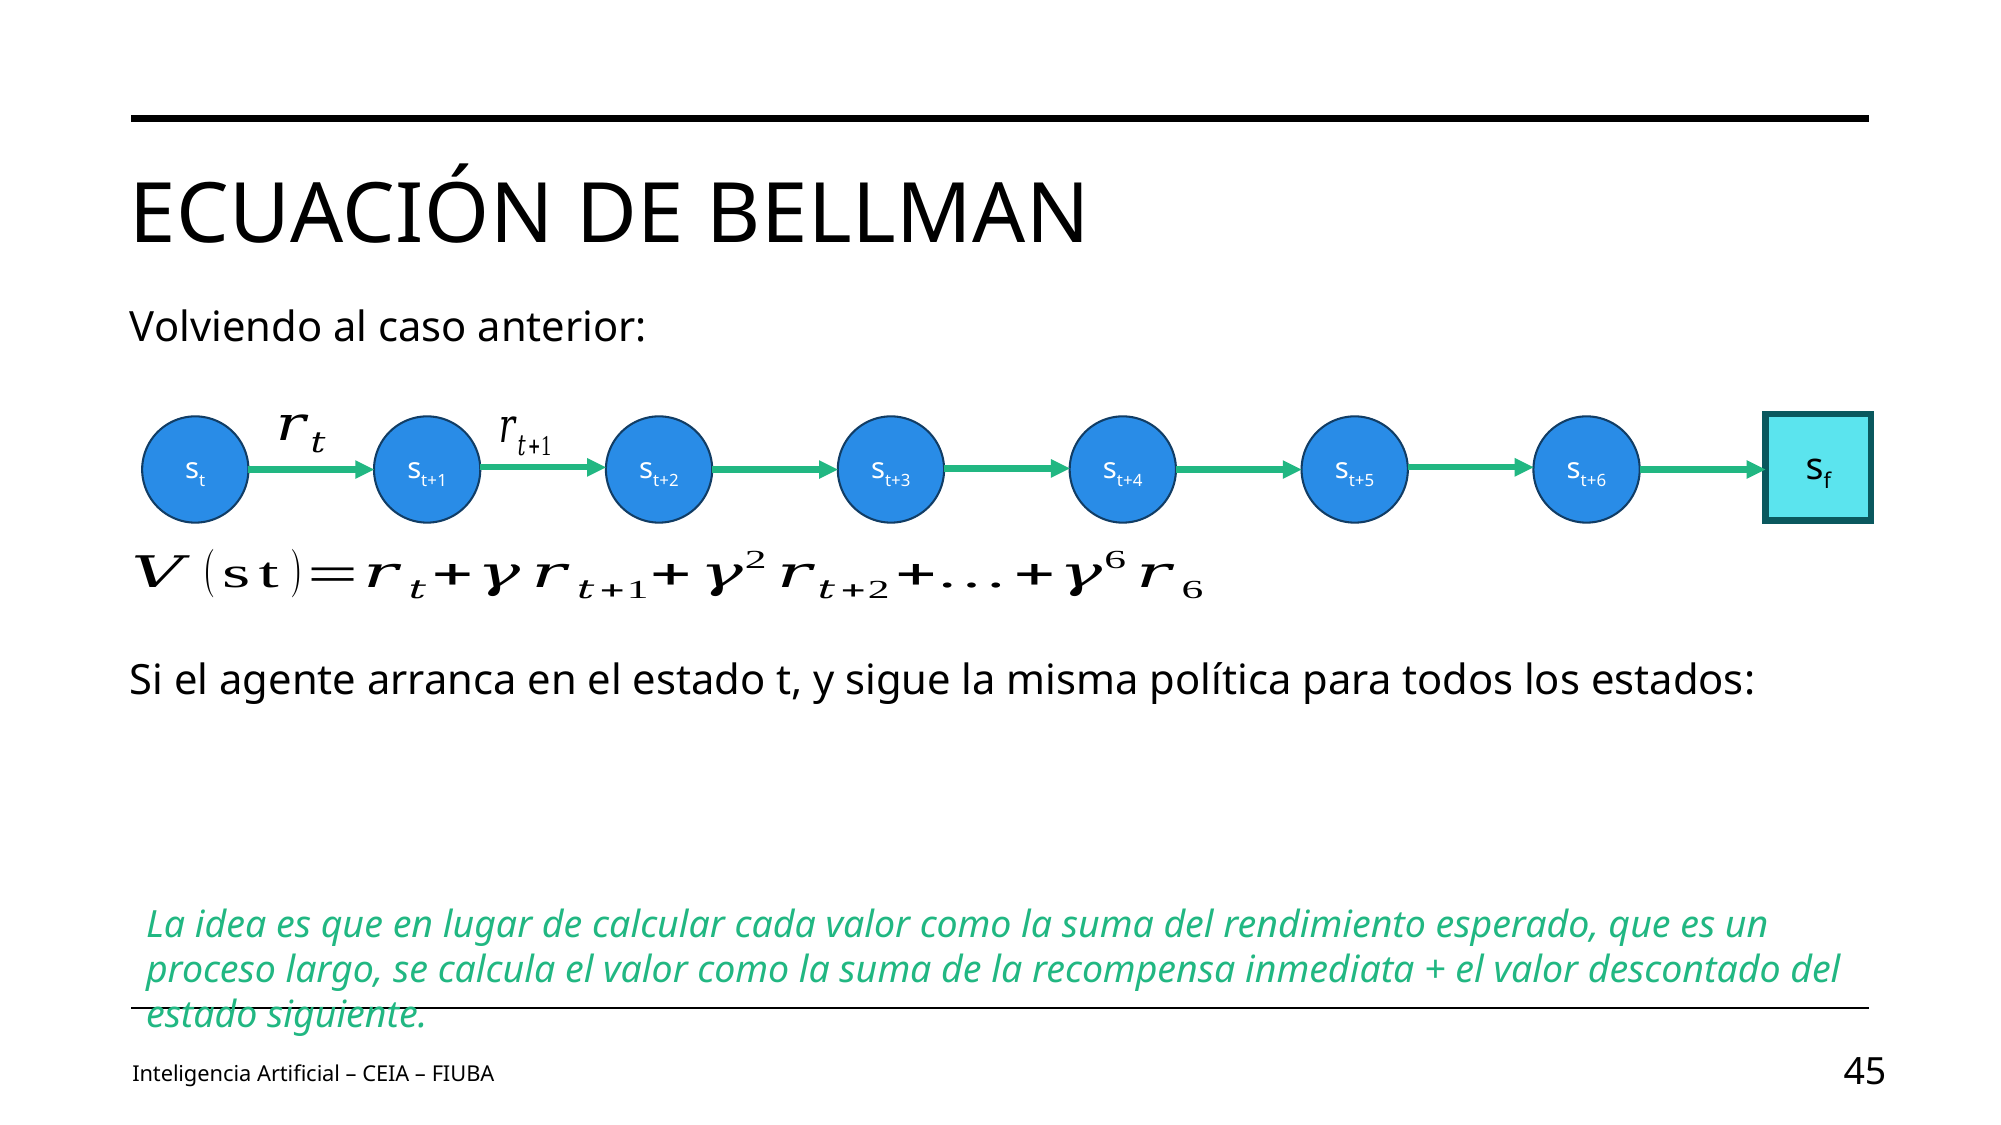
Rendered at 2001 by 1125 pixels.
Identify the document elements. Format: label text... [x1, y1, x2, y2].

footer Inteligencia Artificial – CEIA – FIUBA [117, 1042, 862, 1103]
text_box st+6 [1532, 415, 1641, 524]
title Ecuación de bellman [114, 151, 1869, 304]
text_box st+5 [1300, 415, 1409, 524]
slide_number 45 [1791, 1042, 1902, 1103]
text_box sf [1764, 413, 1872, 521]
text_box st+4 [1068, 415, 1177, 524]
text_box st [141, 415, 250, 524]
text_box La idea es que en lugar de calcular cada valor como la suma del rendimiento esperado, que es un proceso largo, se calcula el valor como la suma de la recompensa inmediata + el valor descontado del estado siguiente. [131, 892, 1869, 1042]
text_box st+1 [373, 415, 482, 524]
text_box st+3 [836, 415, 946, 524]
text_box st+2 [604, 415, 714, 524]
